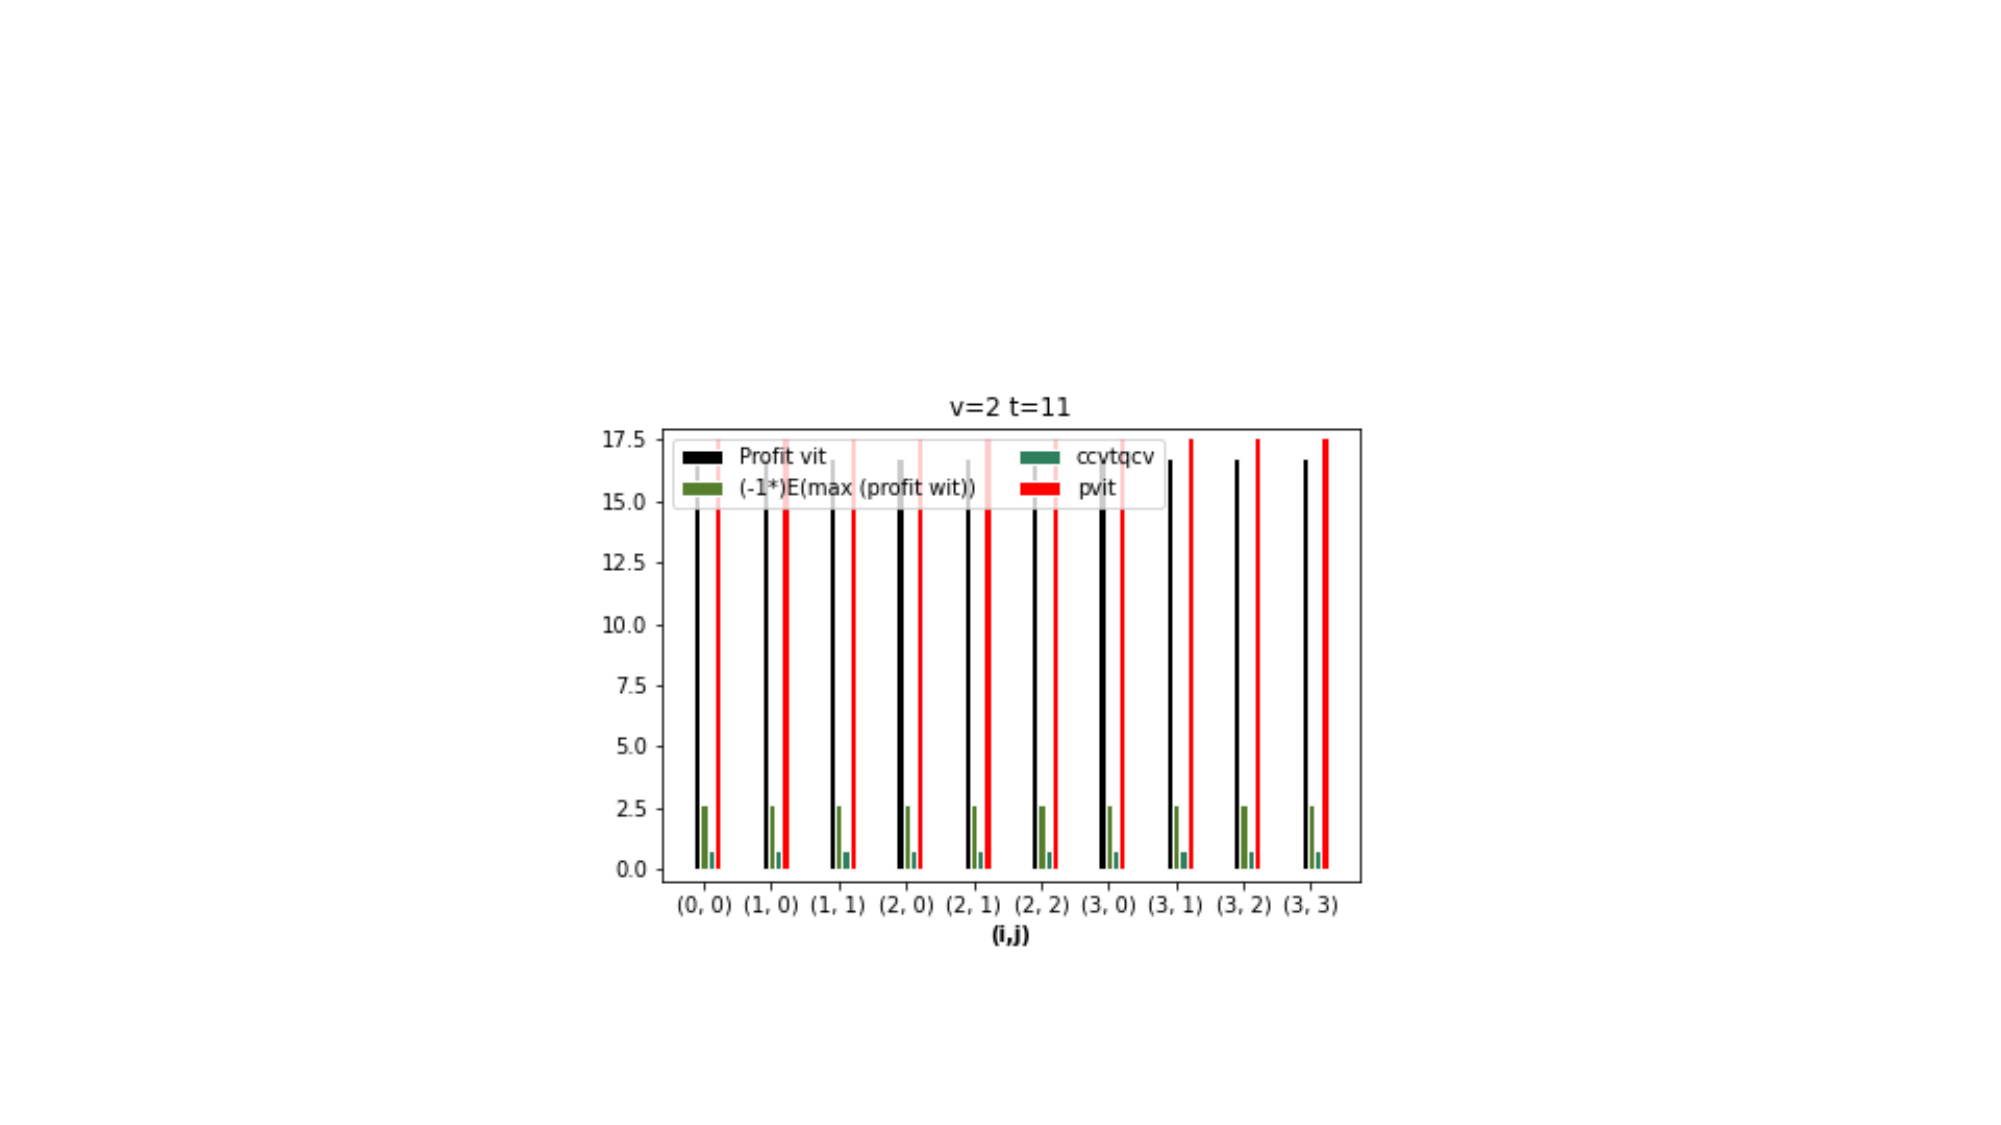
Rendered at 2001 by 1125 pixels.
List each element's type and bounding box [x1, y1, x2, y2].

list [549, 356, 1450, 957]
